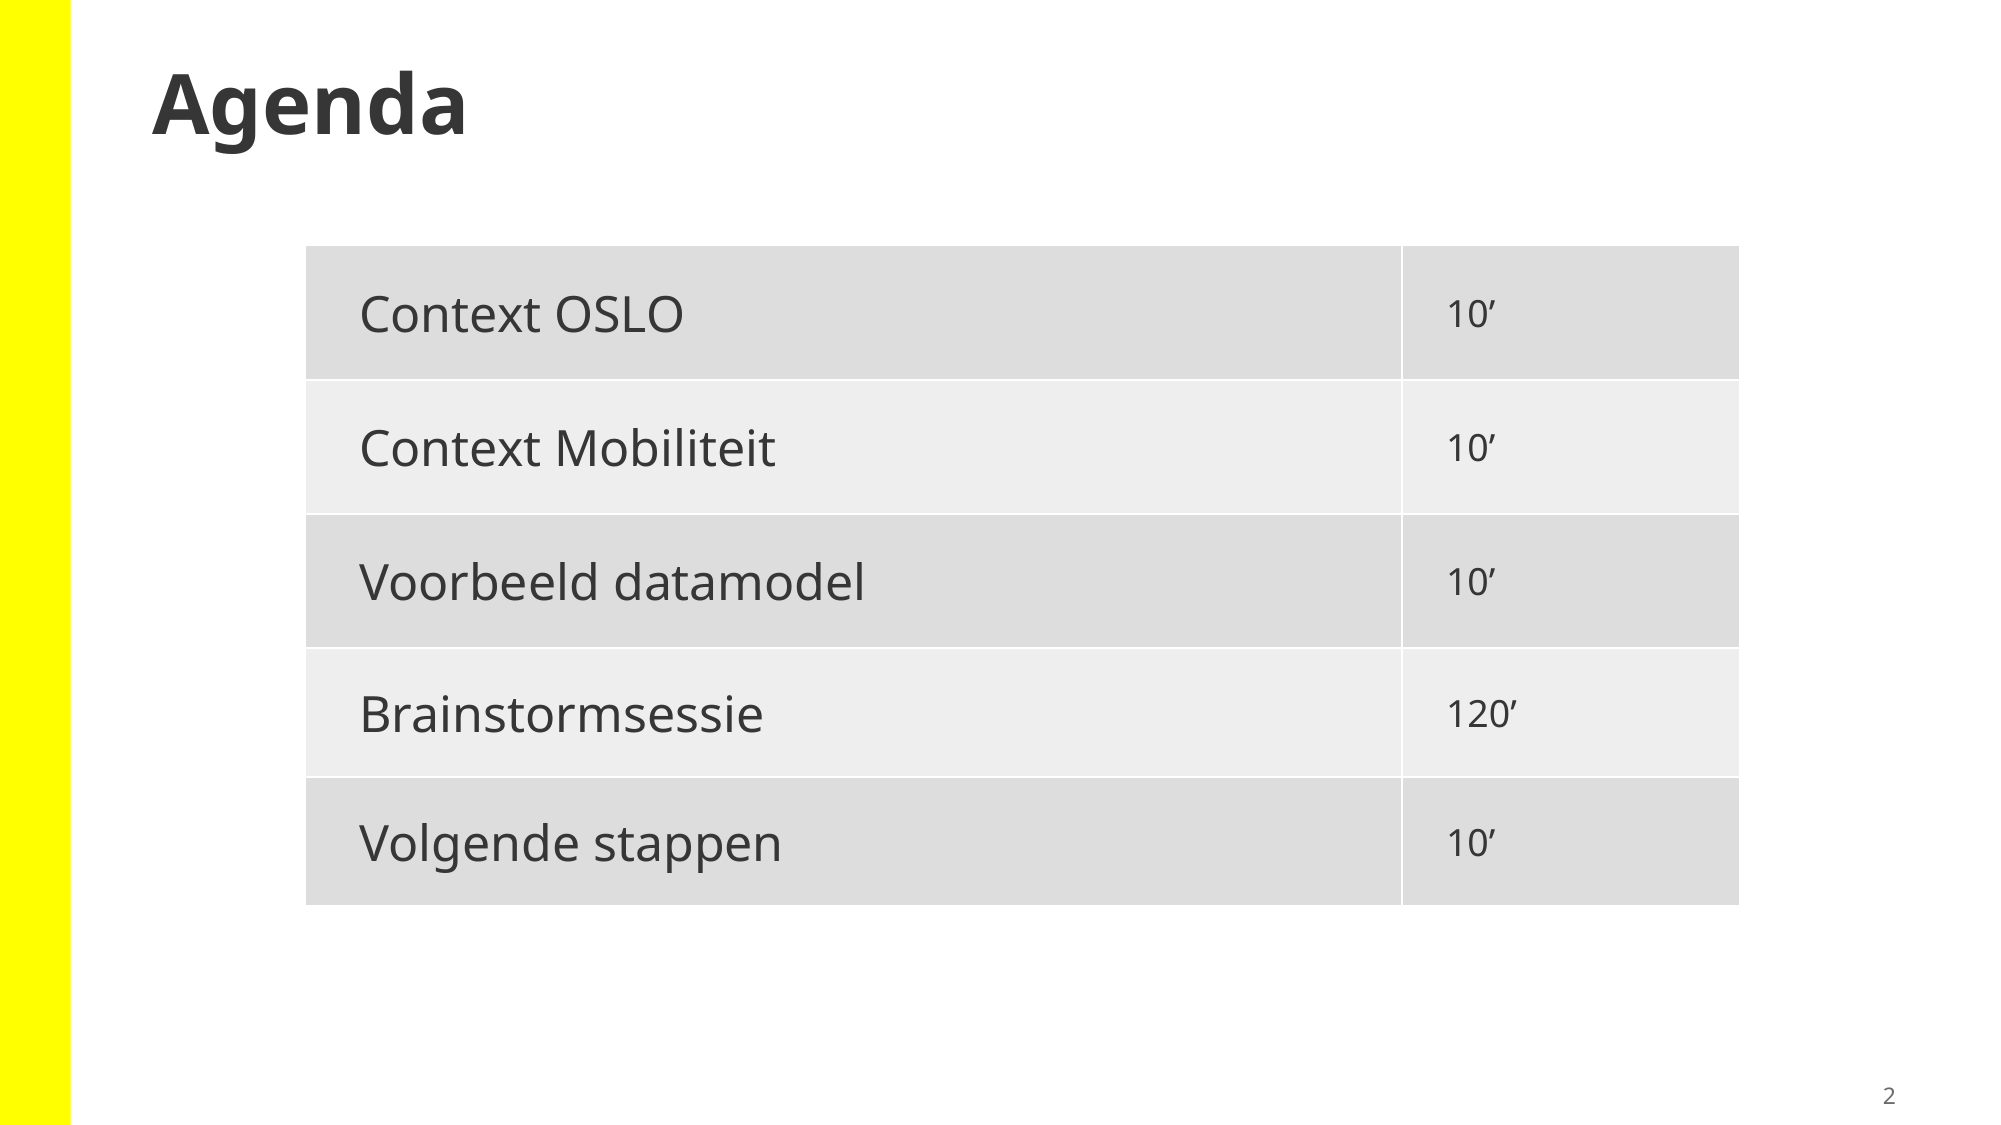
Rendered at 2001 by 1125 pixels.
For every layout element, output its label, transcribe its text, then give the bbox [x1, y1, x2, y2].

table_cell 120’ [1403, 649, 1739, 776]
table_cell Context Mobiliteit [306, 381, 1401, 513]
table_header 10’ [1403, 246, 1739, 379]
table_cell 10’ [1403, 381, 1739, 513]
table_cell 10’ [1403, 515, 1739, 647]
text_box Agenda [137, 21, 1461, 203]
table_cell Brainstormsessie [306, 649, 1401, 776]
table_header Context OSLO [306, 246, 1401, 379]
table_cell 10’ [1403, 778, 1739, 905]
slide_number 2 [1753, 1075, 1905, 1120]
table_cell Volgende stappen [306, 778, 1401, 905]
table_cell Voorbeeld datamodel [306, 515, 1401, 647]
